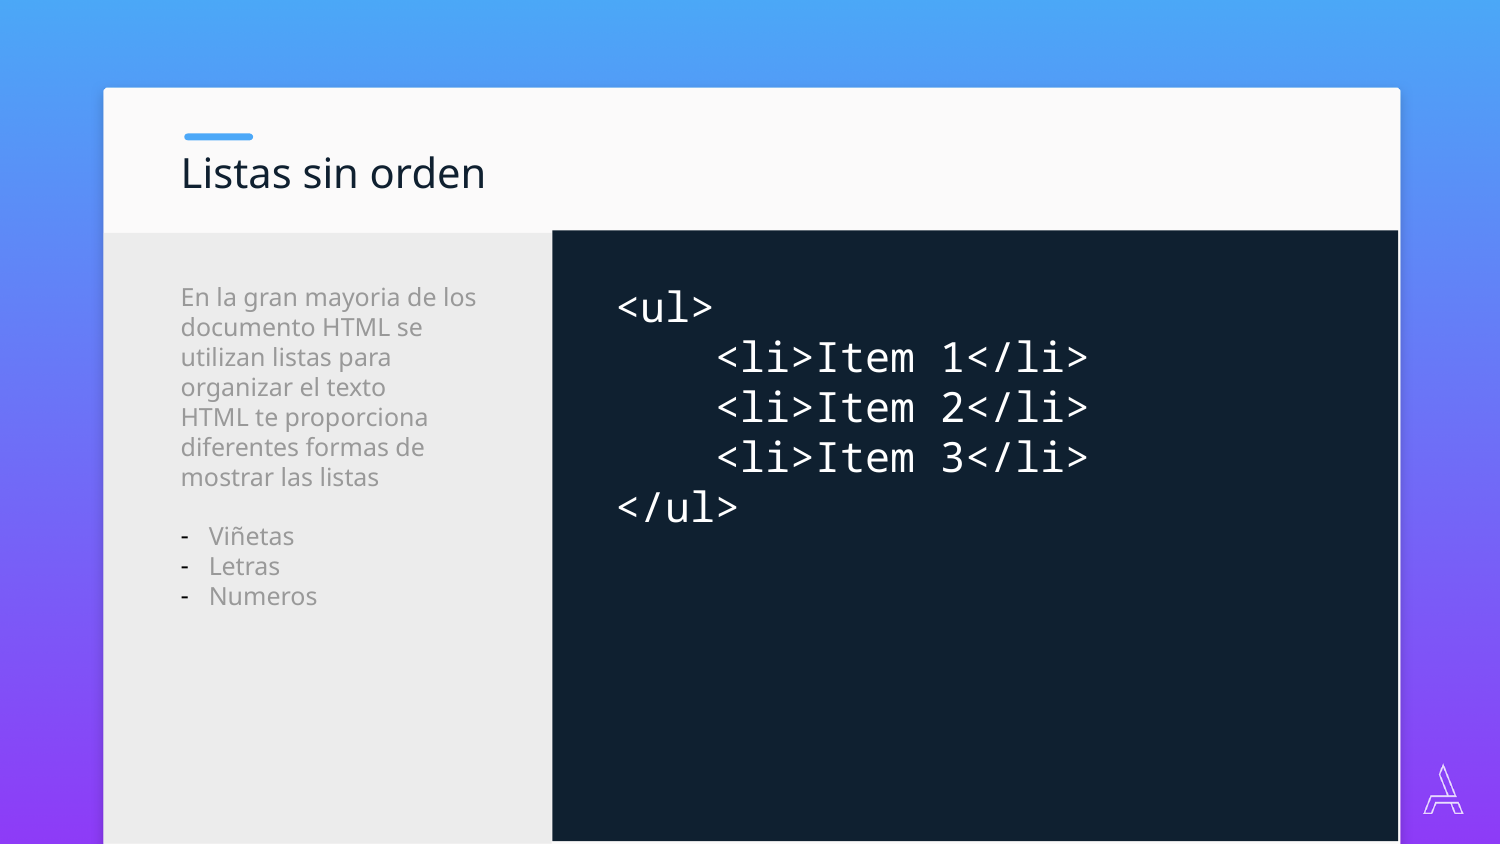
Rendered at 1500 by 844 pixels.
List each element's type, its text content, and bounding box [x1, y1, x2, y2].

text_box [552, 230, 1399, 842]
text_box Listas sin orden [165, 152, 767, 192]
text_box [184, 133, 254, 141]
text_box <ul> <li>Item 1</li> <li>Item 2</li> <li>Item 3</li> </ul> [600, 266, 1401, 844]
text_box En la gran mayoria de los documento HTML se utilizan listas para organizar el texto HTML te proporciona diferentes formas de mostrar las listas Viñetas Letras Numeros [165, 266, 497, 389]
picture [0, 0, 1500, 844]
text_box [103, 232, 552, 844]
